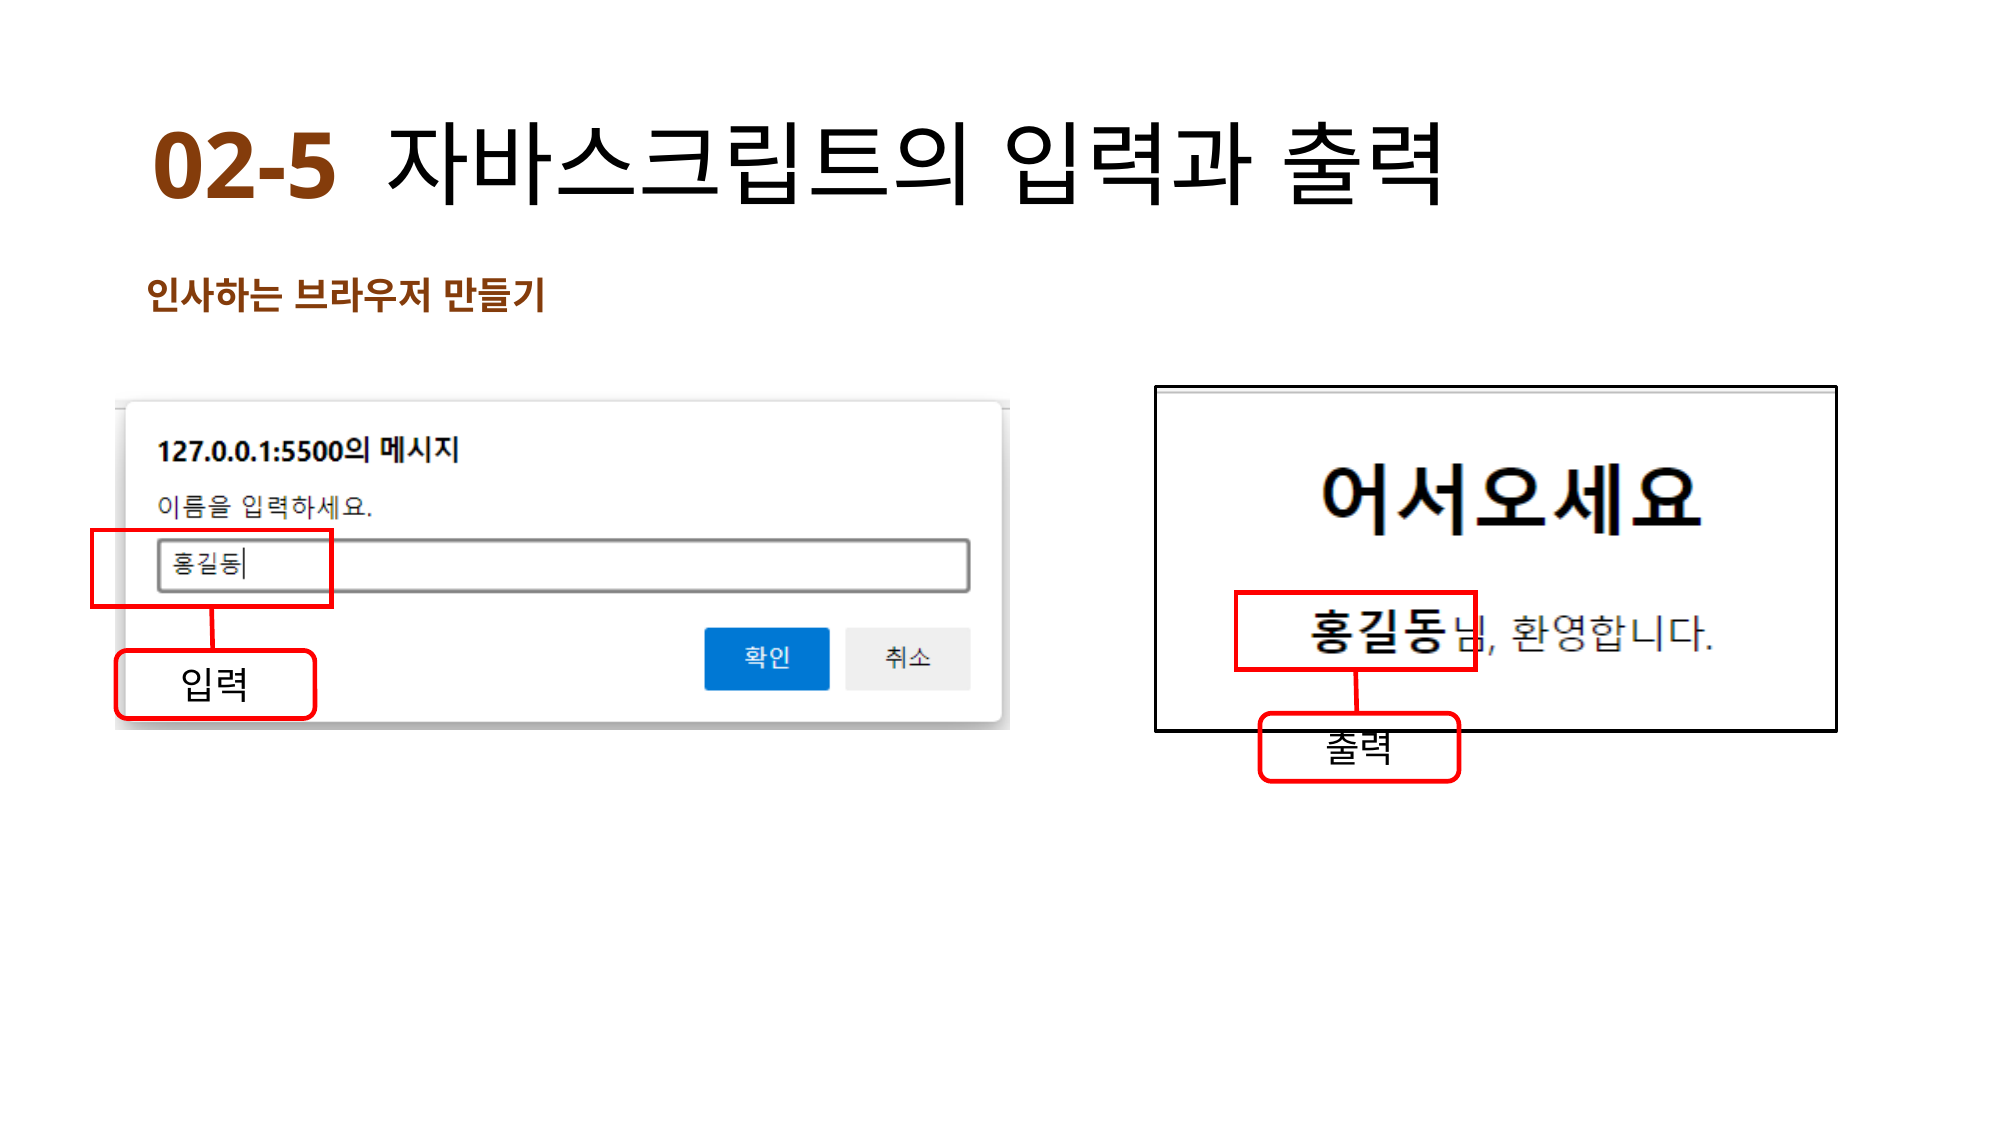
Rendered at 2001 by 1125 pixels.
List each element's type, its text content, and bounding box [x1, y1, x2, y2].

text_box 인사하는 브라우저 만들기 [131, 265, 1460, 325]
picture [115, 391, 1010, 730]
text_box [91, 529, 332, 719]
picture [1156, 388, 1835, 730]
title 02-5 자바스크립트의 입력과 출력 [137, 59, 1863, 278]
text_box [1235, 592, 1476, 782]
